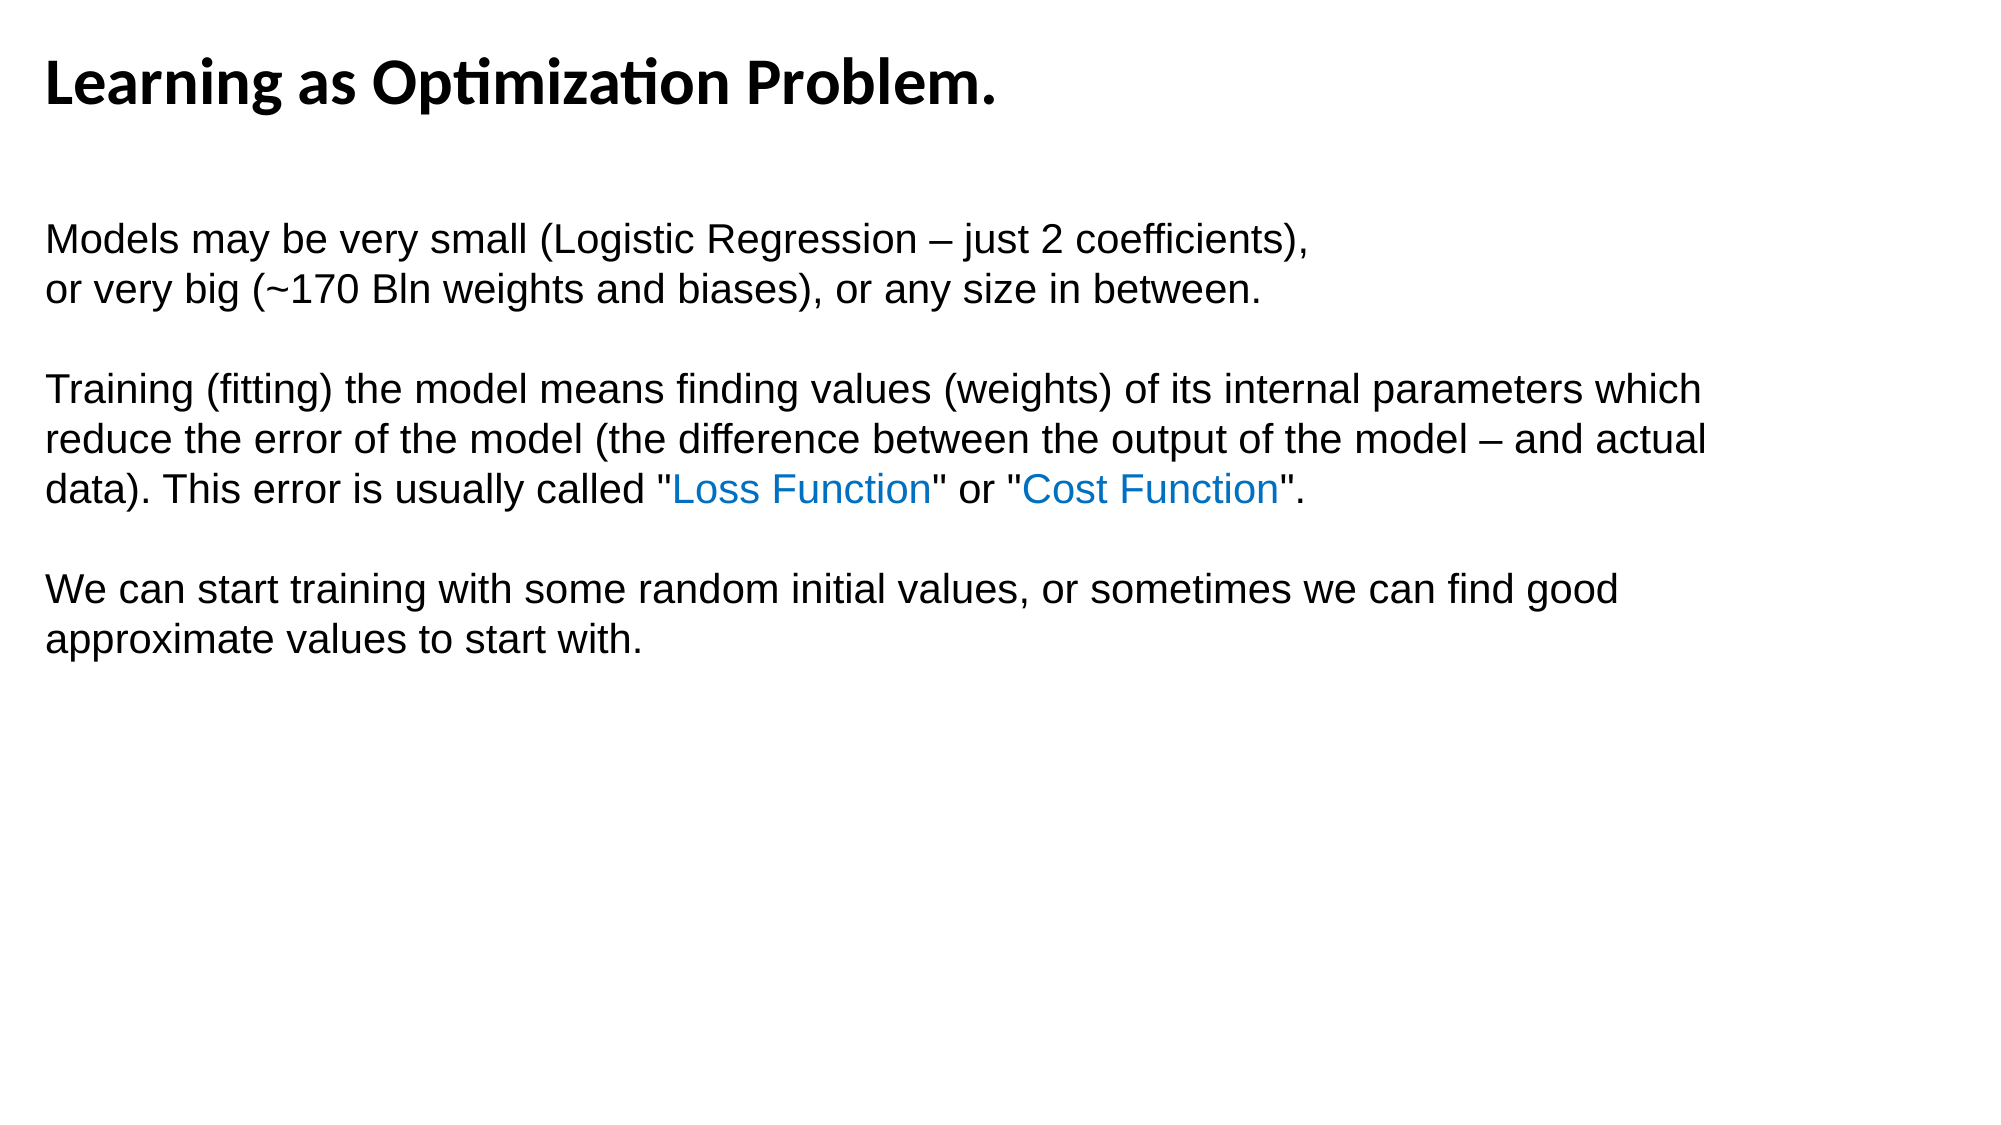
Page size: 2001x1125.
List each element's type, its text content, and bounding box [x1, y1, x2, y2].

text_box Learning as Optimization Problem. [30, 31, 1311, 126]
text_box Models may be very small (Logistic Regression – just 2 coefficients), or very big (~170 Bln weights and biases), or any size in between. Training (fitting) the model means finding values (weights) of its internal parameters which reduce the error of the model (the difference between the output of the model – and actual data). This error is usually called "Loss Function" or "Cost Function". We can start training with some random initial values, or sometimes we can find good approximate values to start with. [30, 204, 1811, 670]
